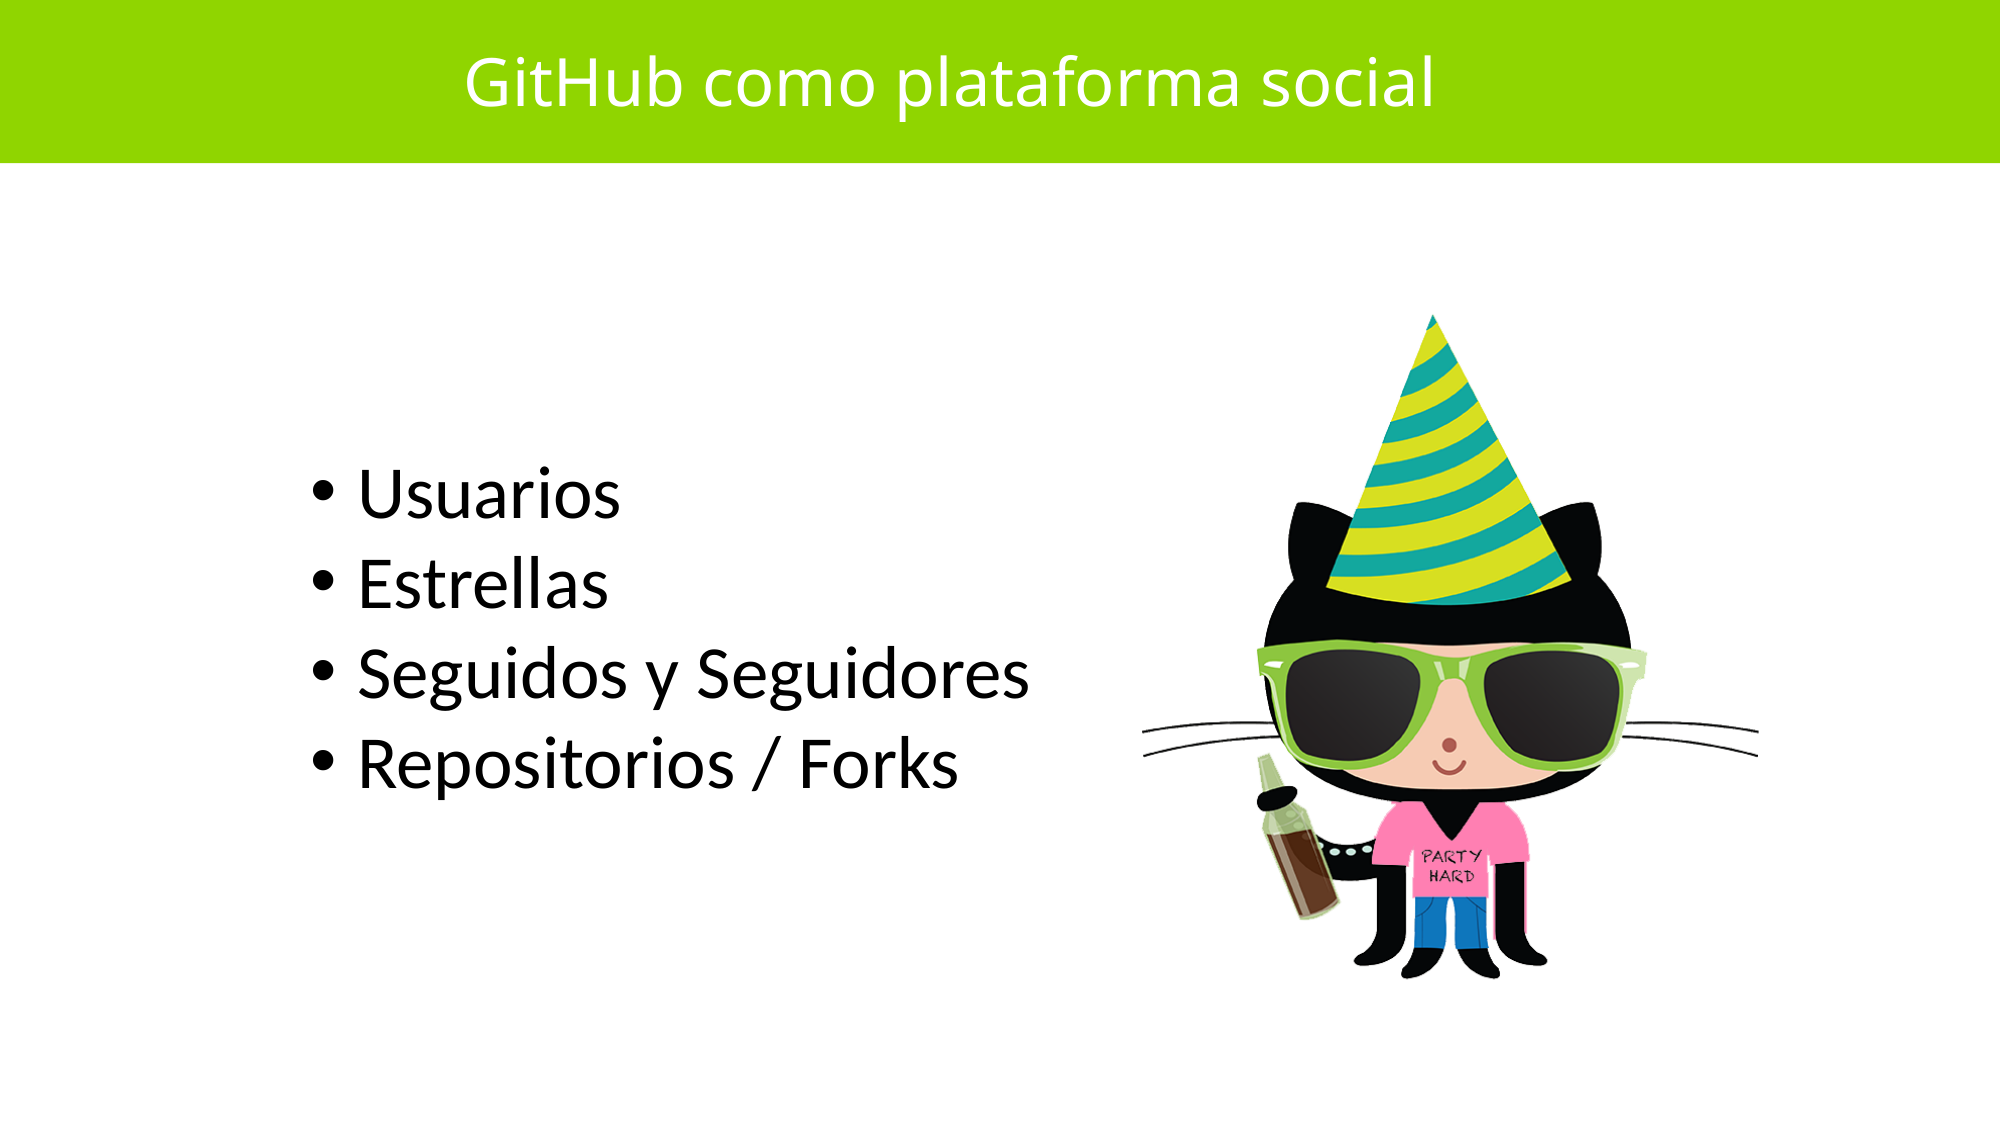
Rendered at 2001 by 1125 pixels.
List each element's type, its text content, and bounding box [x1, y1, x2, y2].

list GitHub como plataforma social [251, 41, 1650, 153]
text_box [1142, 243, 1759, 1044]
text_box Usuarios Estrellas Seguidos y Seguidores Repositorios / Forks [295, 436, 1047, 812]
